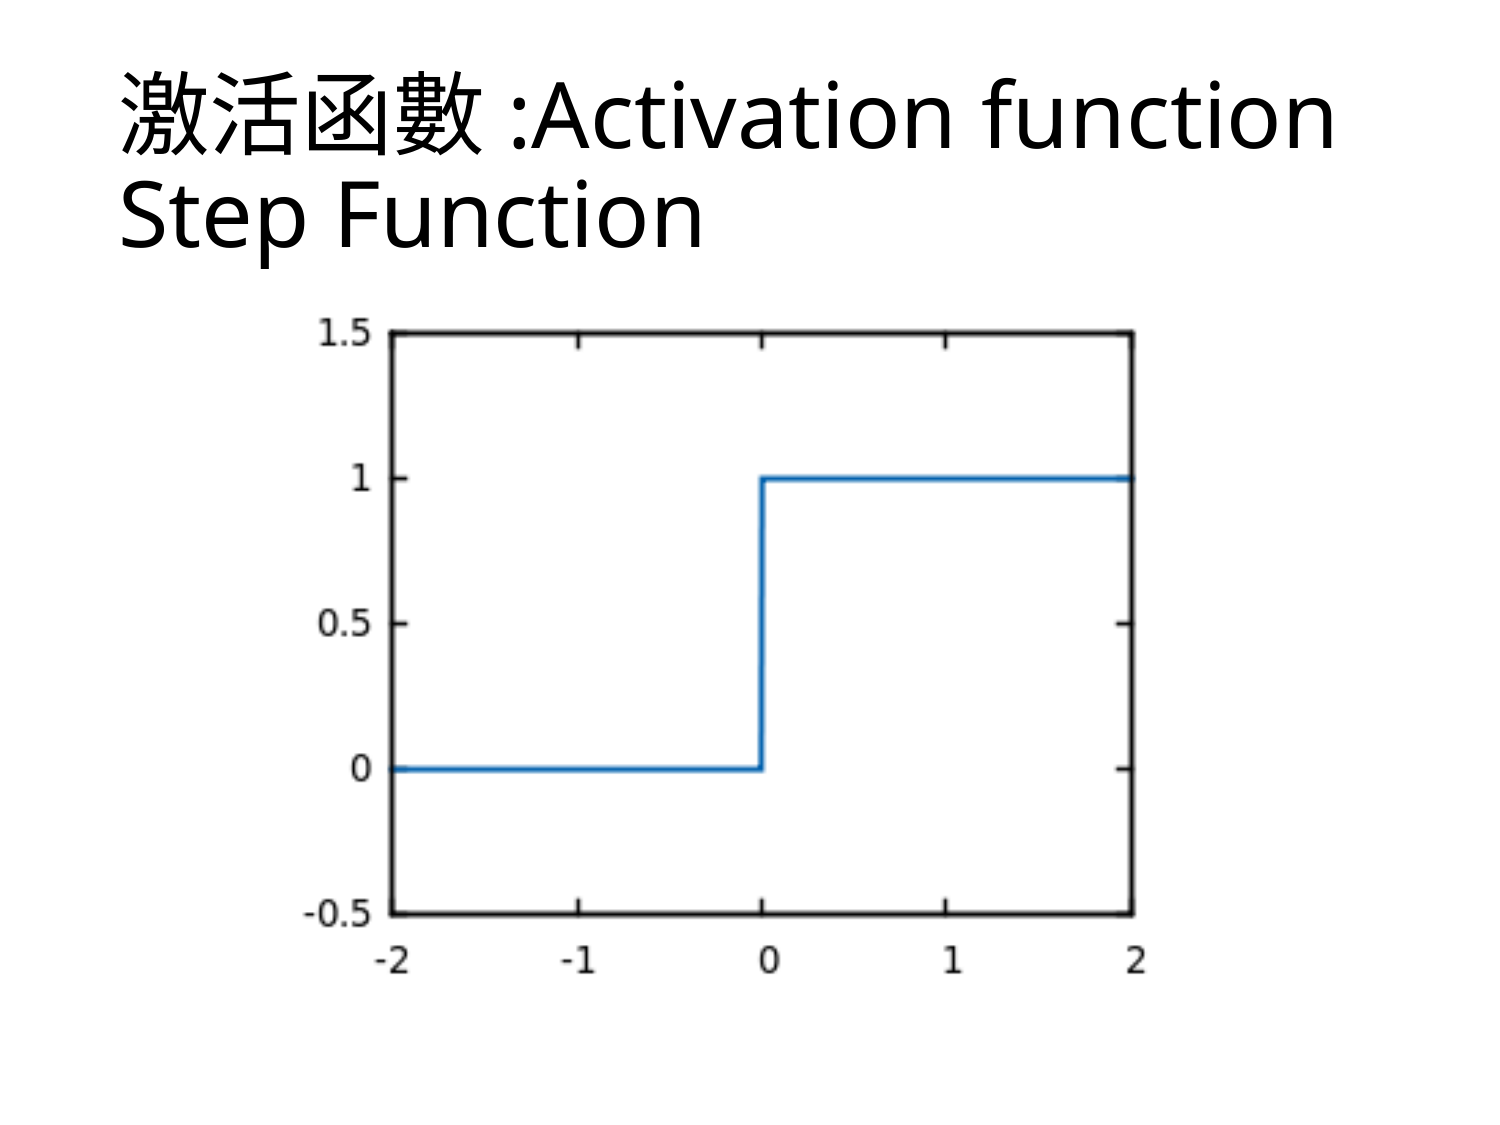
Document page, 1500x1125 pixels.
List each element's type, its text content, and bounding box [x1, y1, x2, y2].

title 激活函數:Activation function Step Function [103, 59, 1397, 278]
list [227, 289, 1186, 1007]
